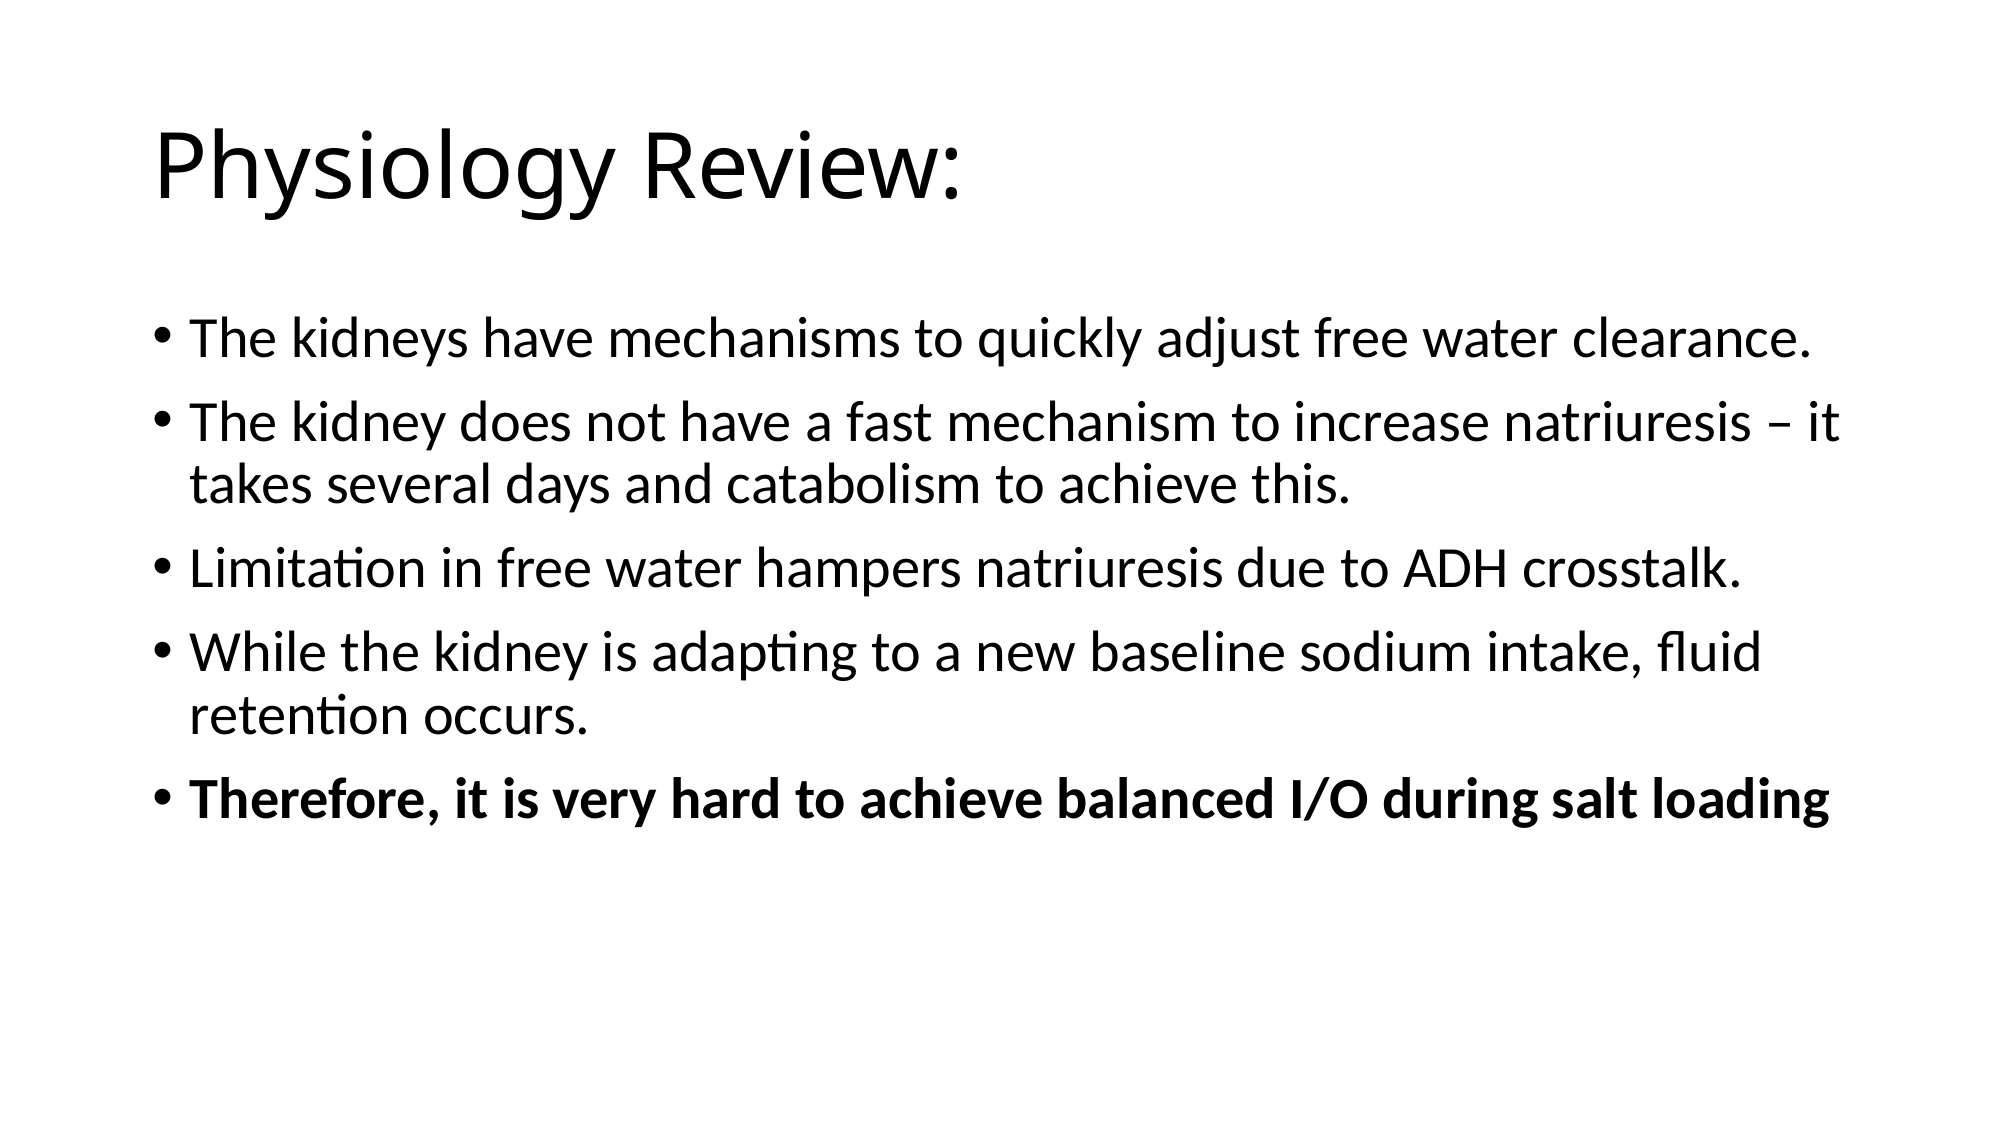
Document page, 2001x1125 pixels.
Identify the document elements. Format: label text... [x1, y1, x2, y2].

title Physiology Review: [137, 59, 1863, 278]
list The kidneys have mechanisms to quickly adjust free water clearance. The kidney does not have a fast mechanism to increase natriuresis – it takes several days and catabolism to achieve this. Limitation in free water hampers natriuresis due to ADH crosstalk. While the kidney is adapting to a new baseline sodium intake, fluid retention occurs. Therefore, it is very hard to achieve balanced I/O during salt loading [137, 299, 1863, 1014]
